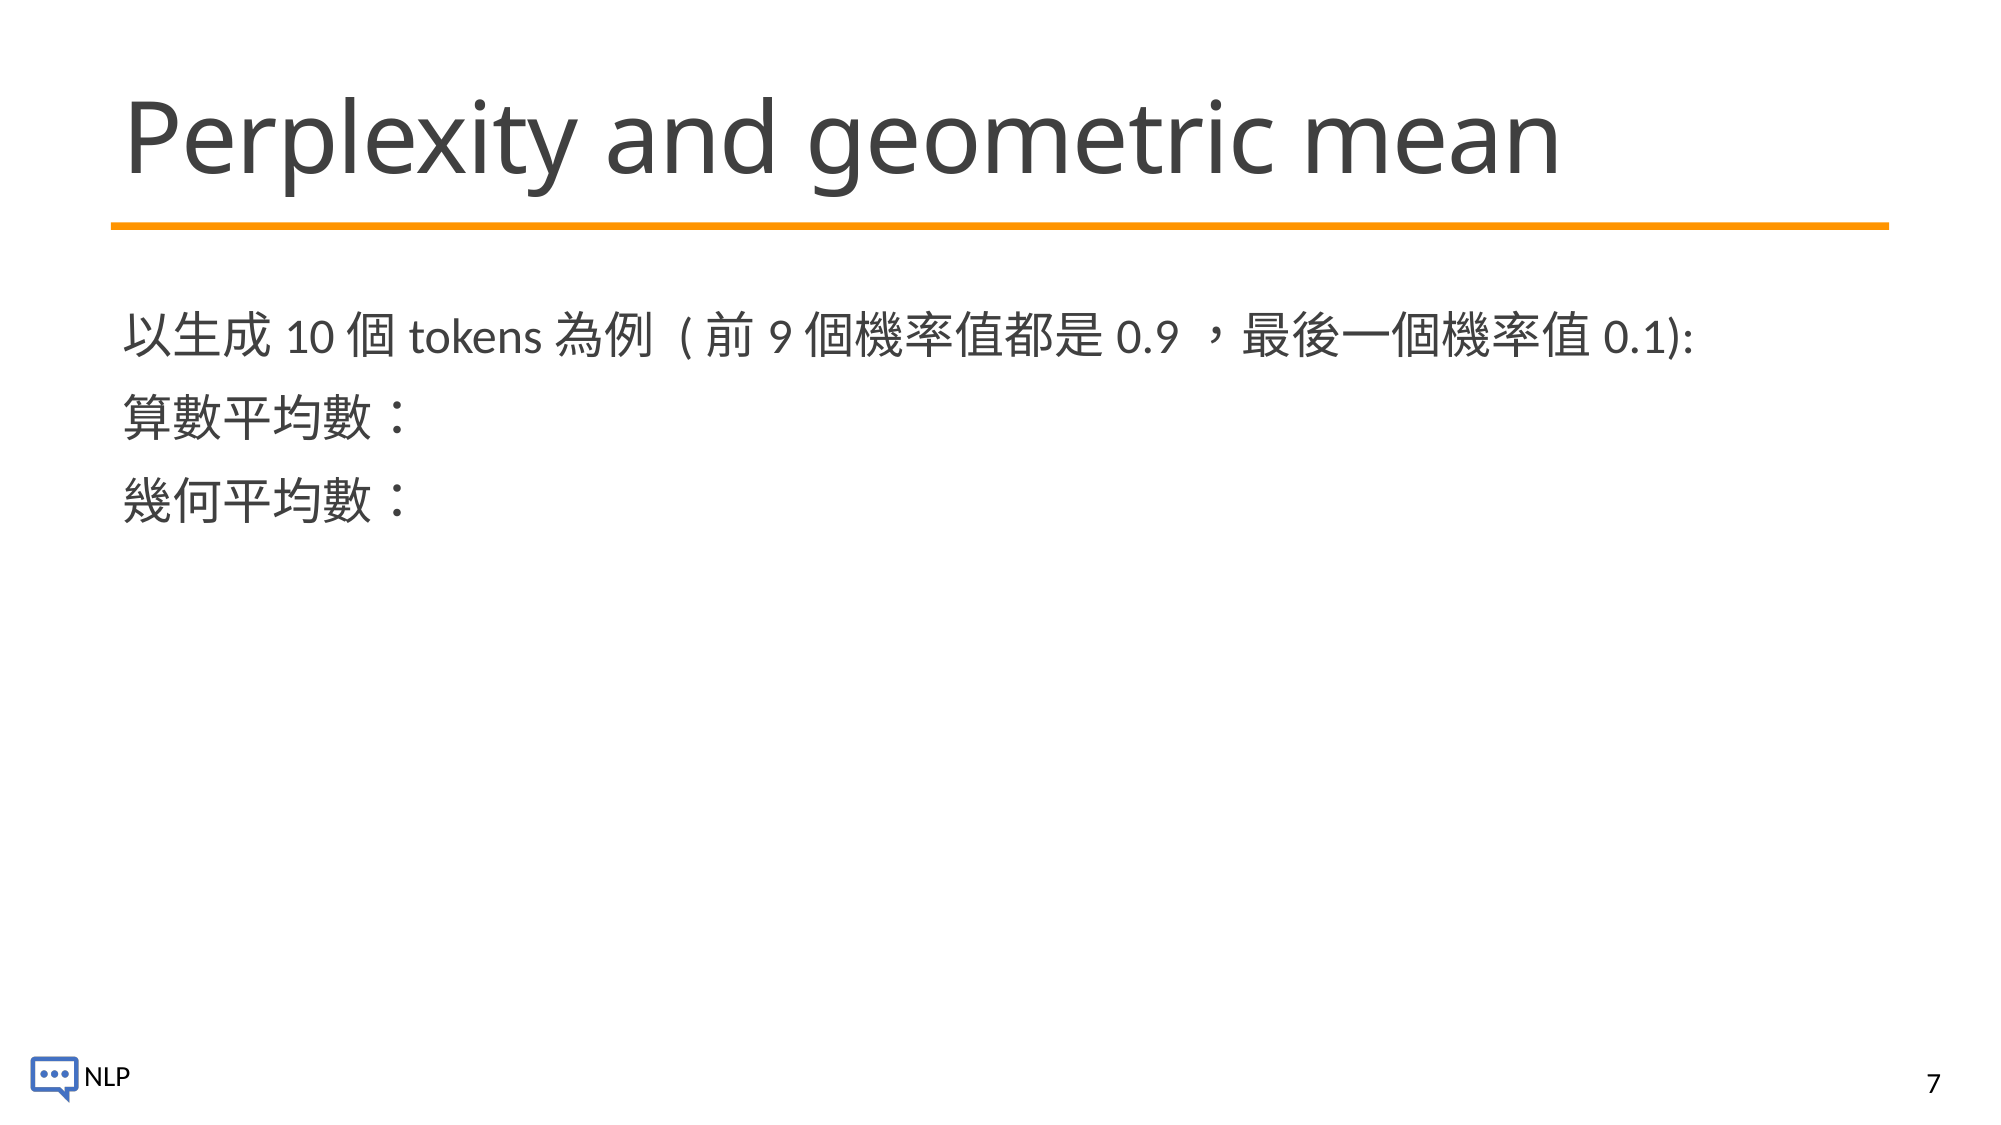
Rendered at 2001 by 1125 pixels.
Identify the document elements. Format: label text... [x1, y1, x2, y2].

title Perplexity and geometric mean [107, 58, 1899, 228]
picture [23, 1047, 86, 1110]
slide_number 7 [1740, 1052, 1957, 1113]
